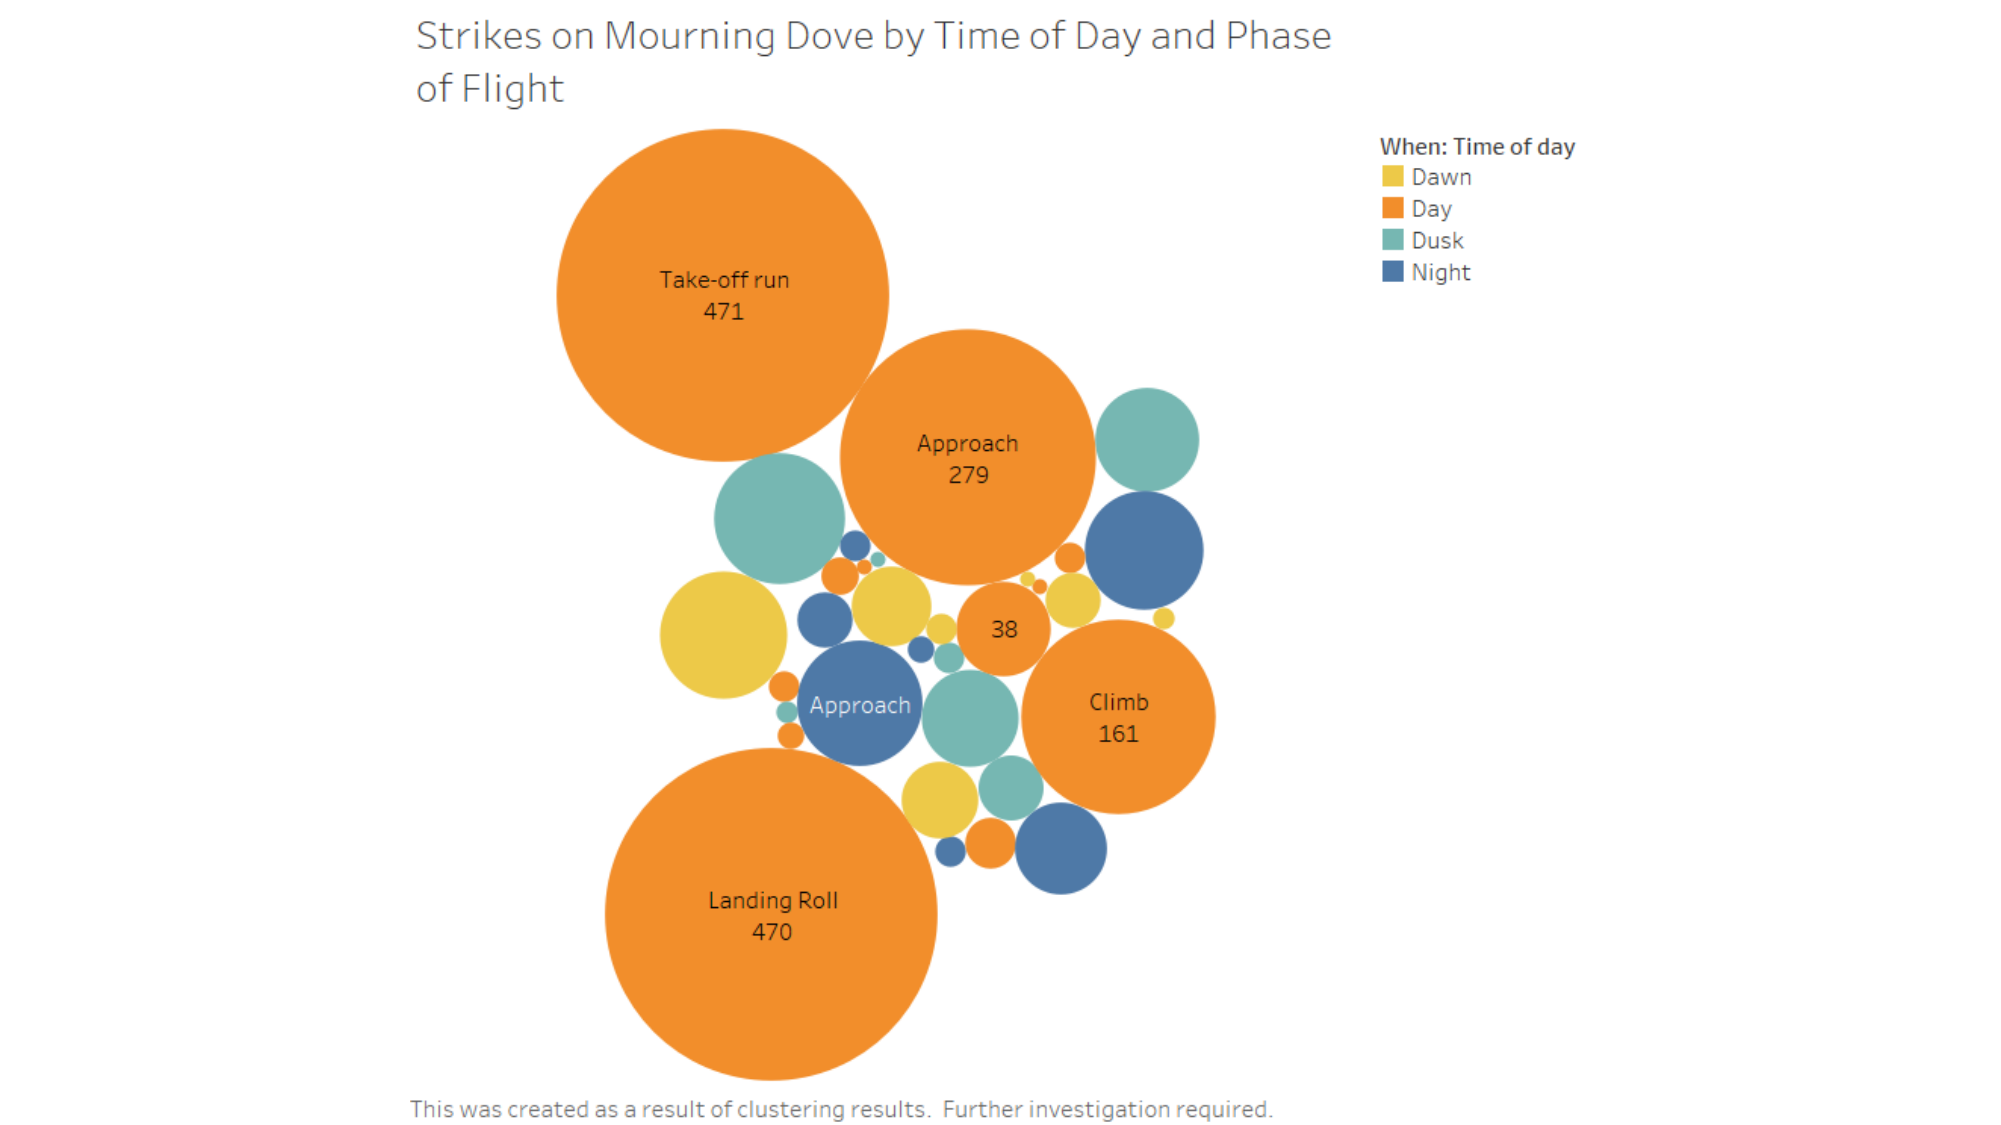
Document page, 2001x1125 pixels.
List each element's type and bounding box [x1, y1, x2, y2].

picture [410, 0, 1590, 1125]
